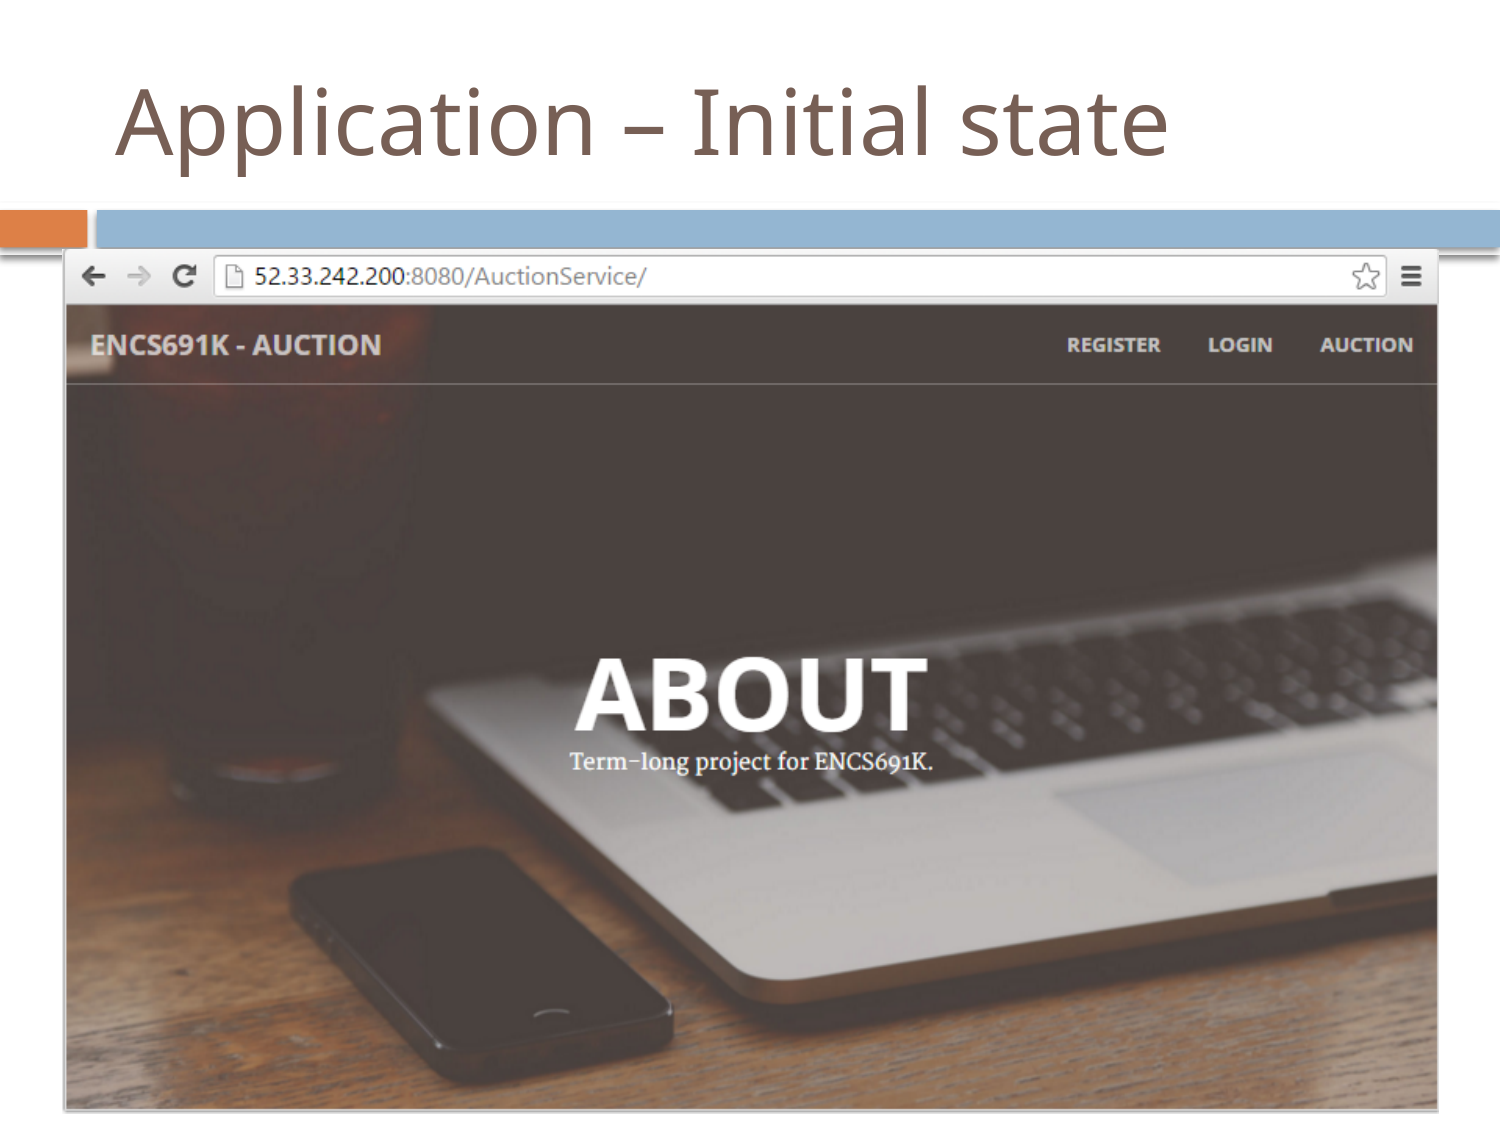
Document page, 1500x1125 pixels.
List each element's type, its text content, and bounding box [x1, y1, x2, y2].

title Application – Initial state [100, 37, 1438, 200]
picture [62, 249, 1440, 1115]
